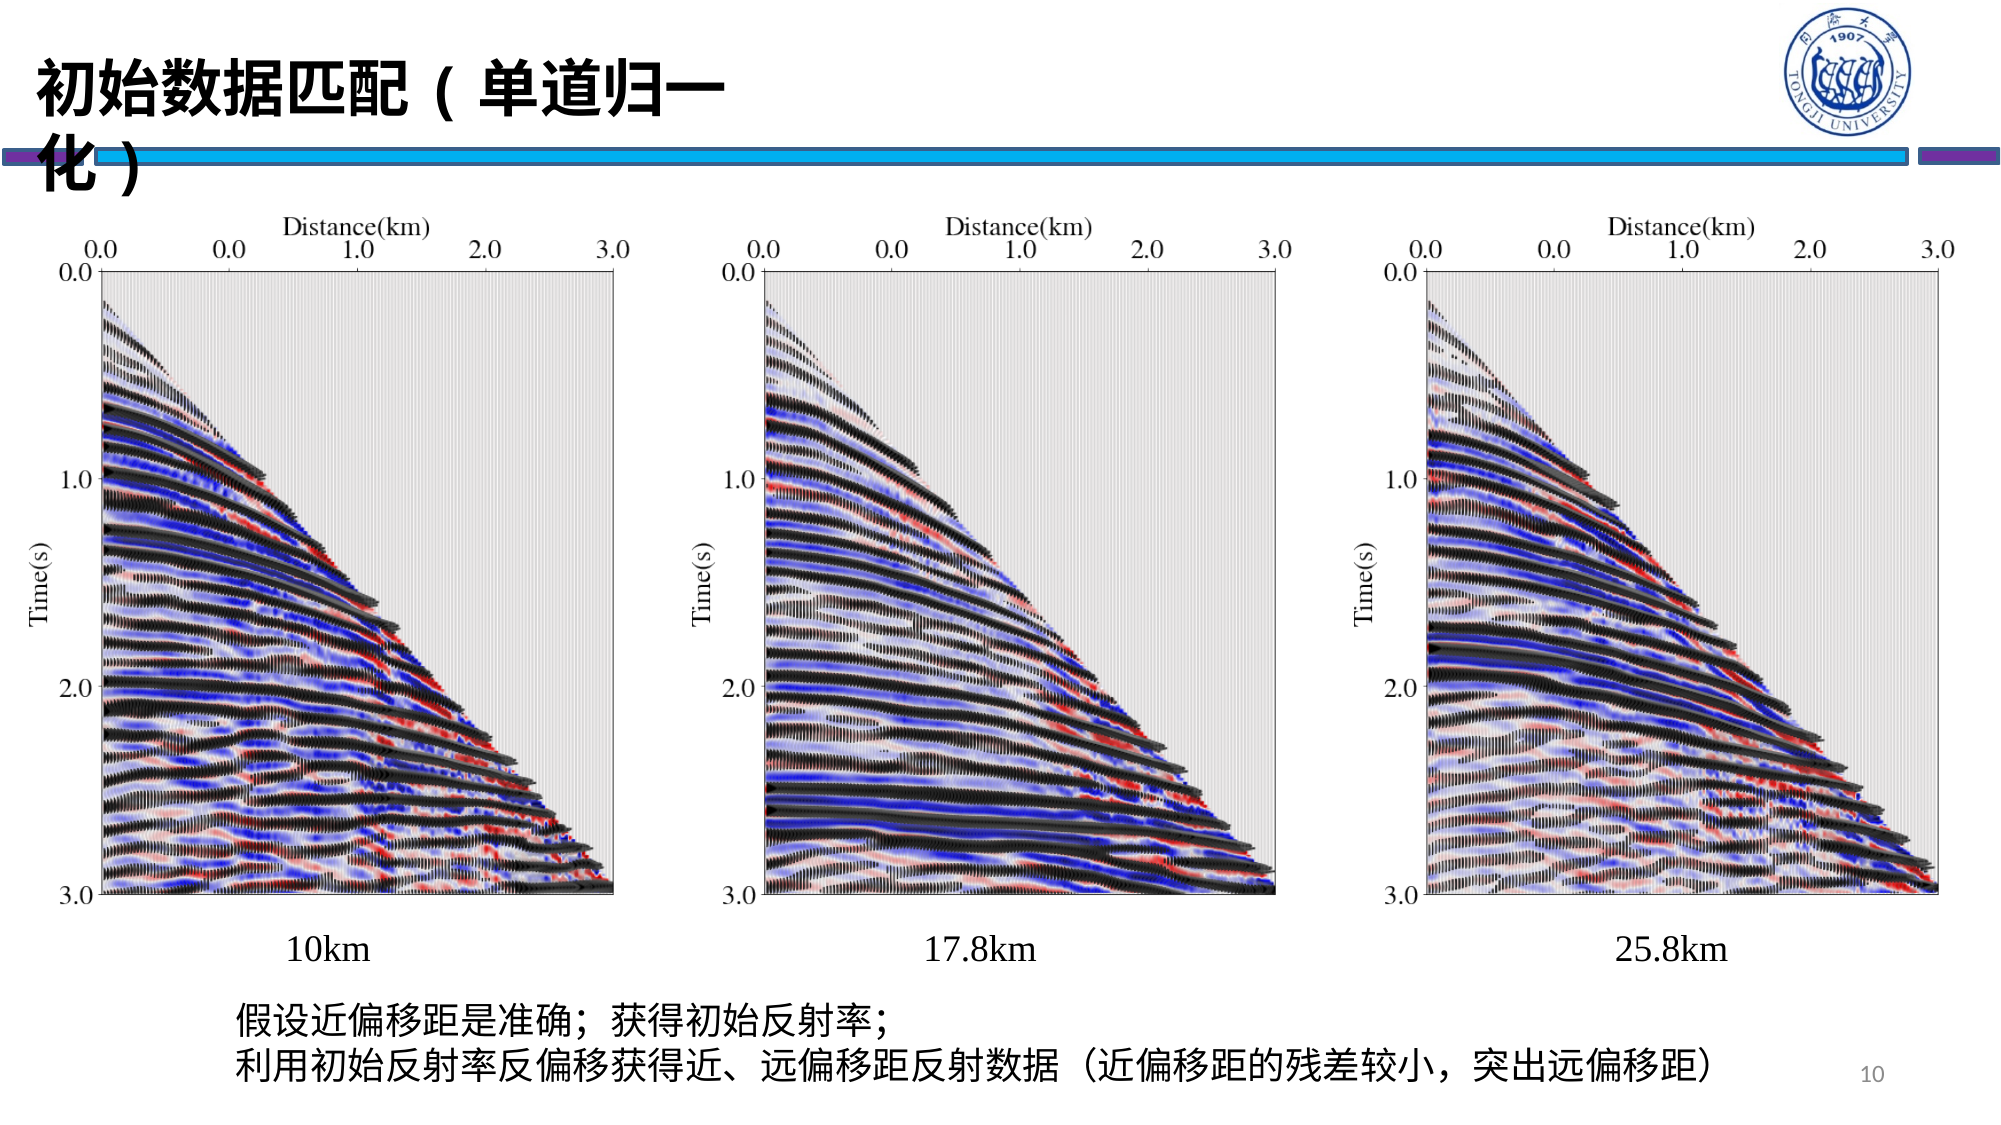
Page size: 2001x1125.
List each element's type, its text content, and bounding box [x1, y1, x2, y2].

picture [1346, 207, 1963, 917]
text_box 10km [270, 925, 451, 977]
picture [21, 207, 638, 917]
picture [1779, 2, 1916, 139]
slide_number 10 [1433, 1042, 1900, 1103]
text_box 假设近偏移距是准确；获得初始反射率； 利用初始反射率反偏移获得近、远偏移距反射数据（近偏移距的残差较小，突出远偏移距） [220, 989, 1875, 1095]
text_box 25.8km [1600, 925, 1856, 977]
text_box 17.8km [908, 925, 1164, 977]
text_box 初始数据匹配(单道归一化) [20, 41, 811, 207]
picture [683, 207, 1301, 917]
